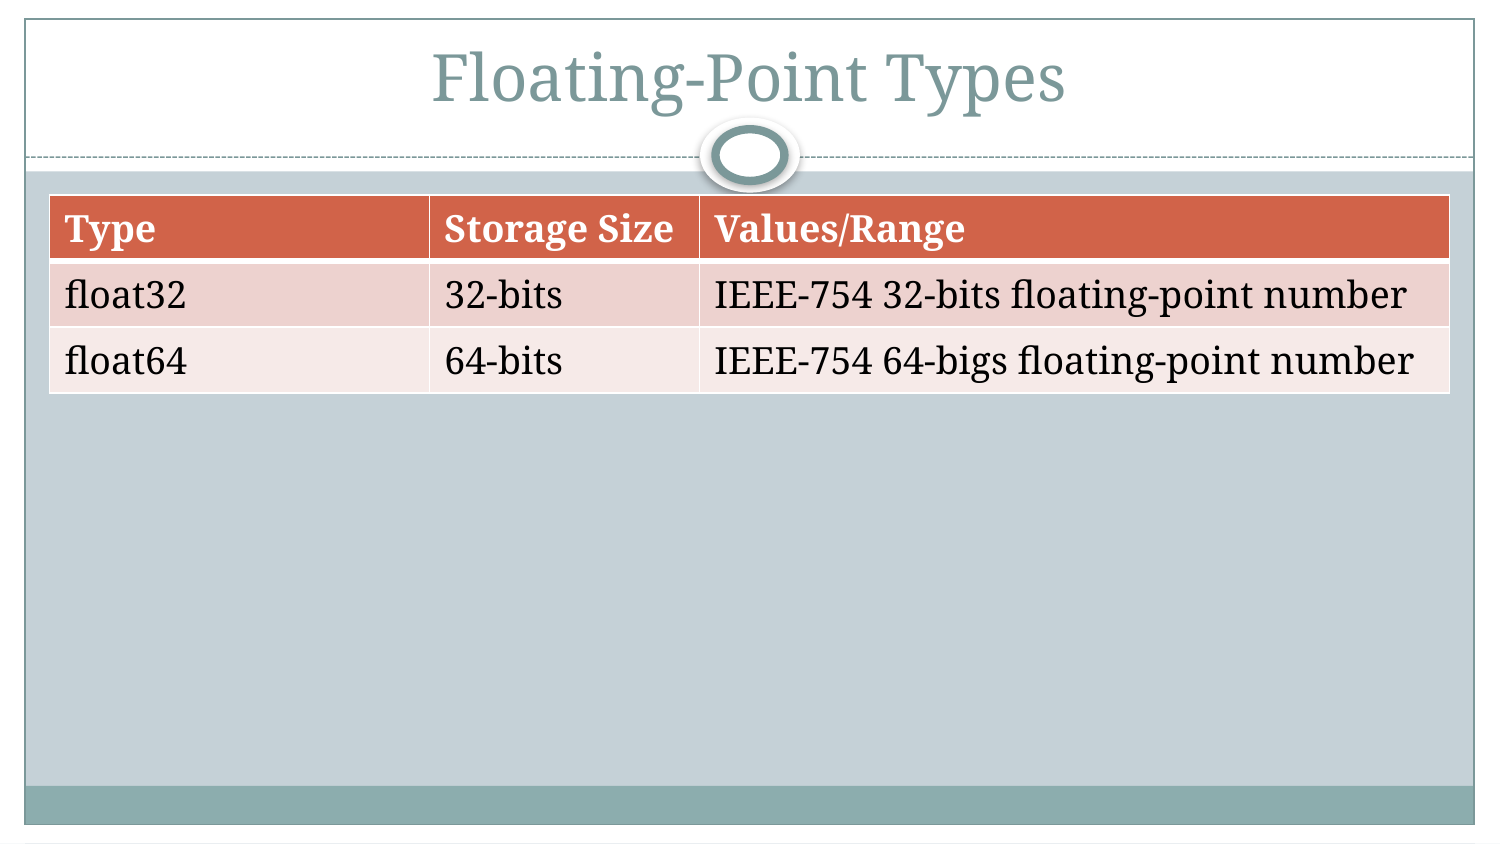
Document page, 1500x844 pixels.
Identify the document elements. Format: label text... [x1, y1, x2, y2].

table_header Type [50, 196, 429, 258]
table_cell float64 [50, 328, 429, 392]
table_cell 32-bits [430, 264, 699, 326]
table_cell IEEE-754 32-bits floating-point number [700, 264, 1449, 326]
table_cell IEEE-754 64-bigs floating-point number [700, 328, 1449, 392]
table_header Storage Size [430, 196, 699, 258]
table_cell float32 [50, 264, 429, 326]
table_header Values/Range [700, 196, 1449, 258]
table_cell 64-bits [430, 328, 699, 392]
title Floating-Point Types [49, 28, 1450, 122]
